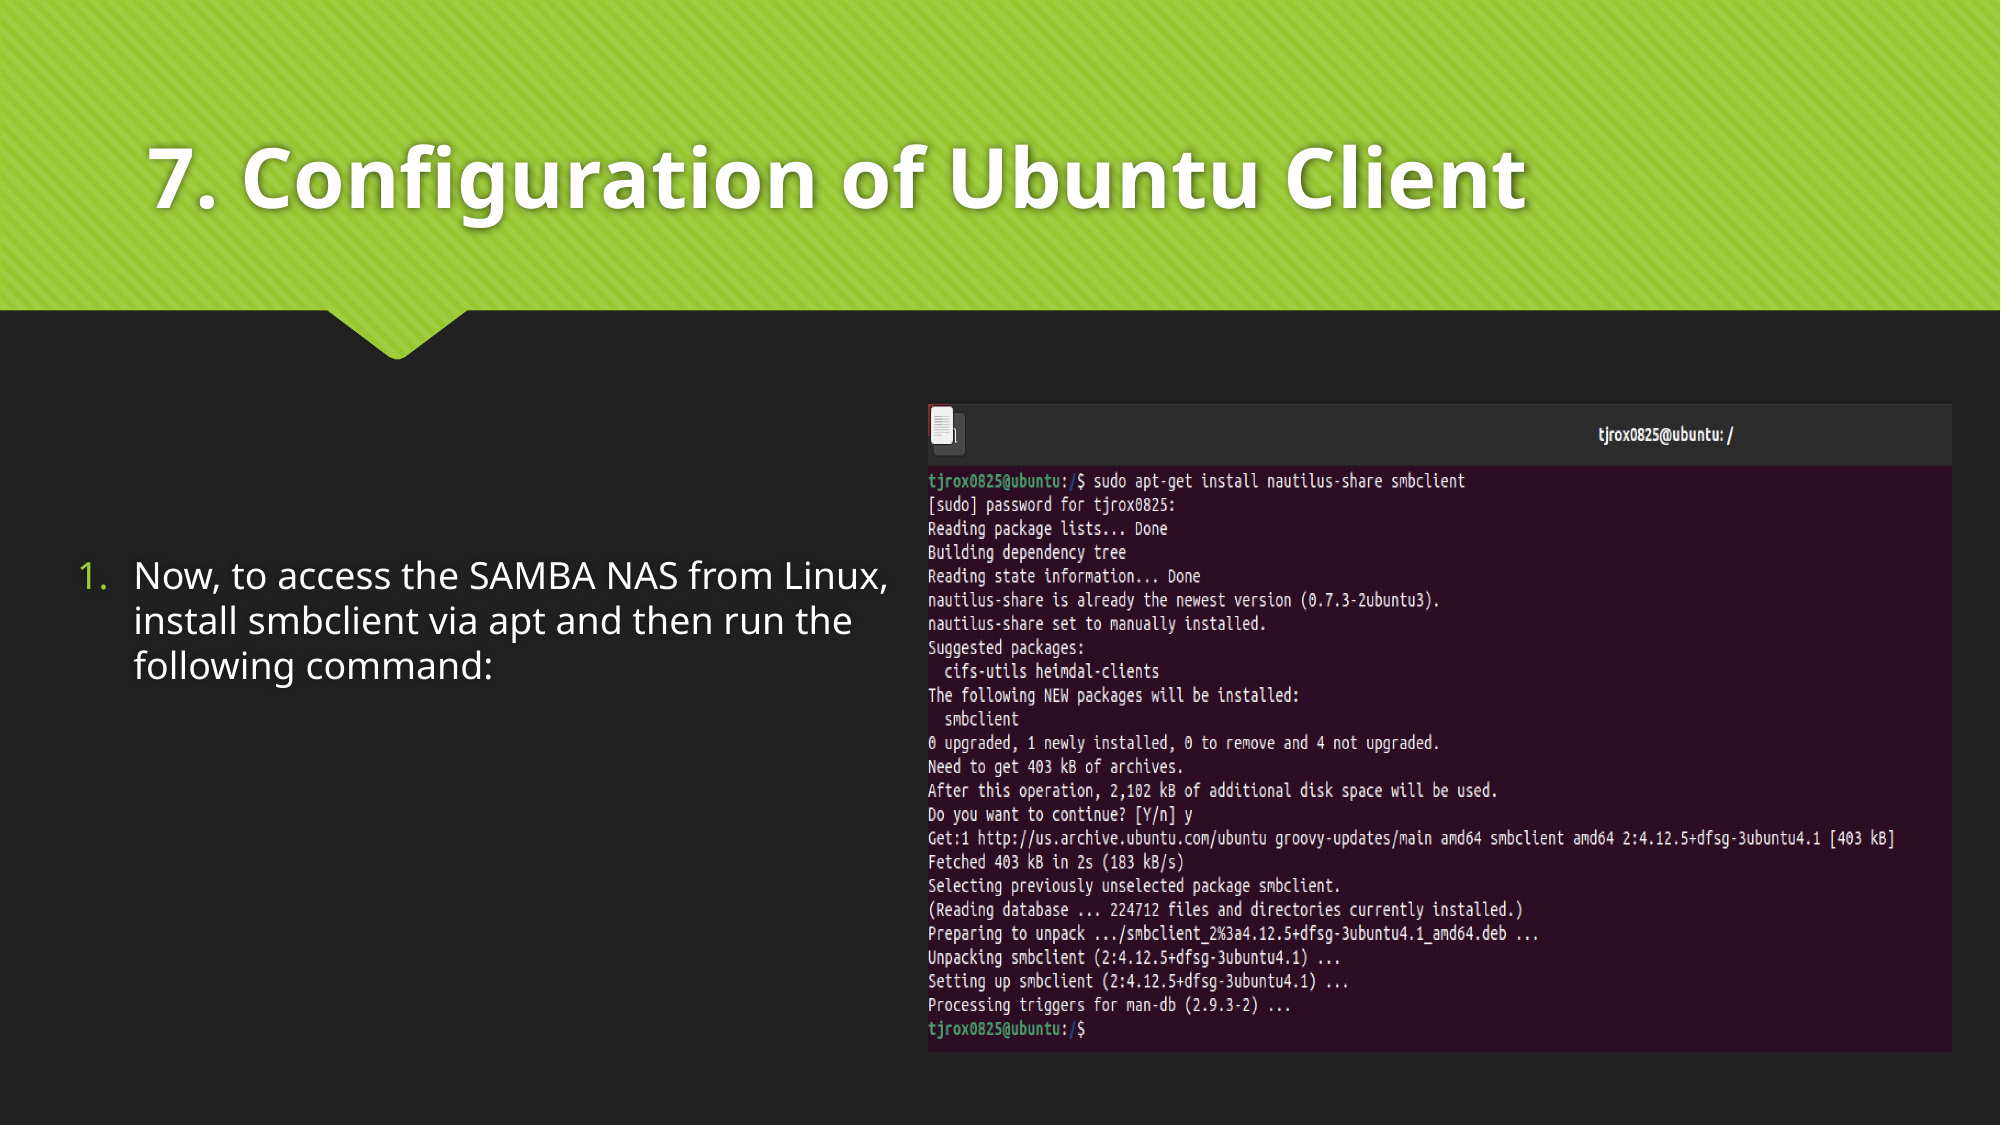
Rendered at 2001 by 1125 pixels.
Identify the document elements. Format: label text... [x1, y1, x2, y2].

picture [928, 401, 1952, 1052]
title 7. Configuration of Ubuntu Client [132, 73, 1868, 233]
list Now, to access the SAMBA NAS from Linux, install smbclient via apt and then run the following command: [62, 366, 914, 963]
